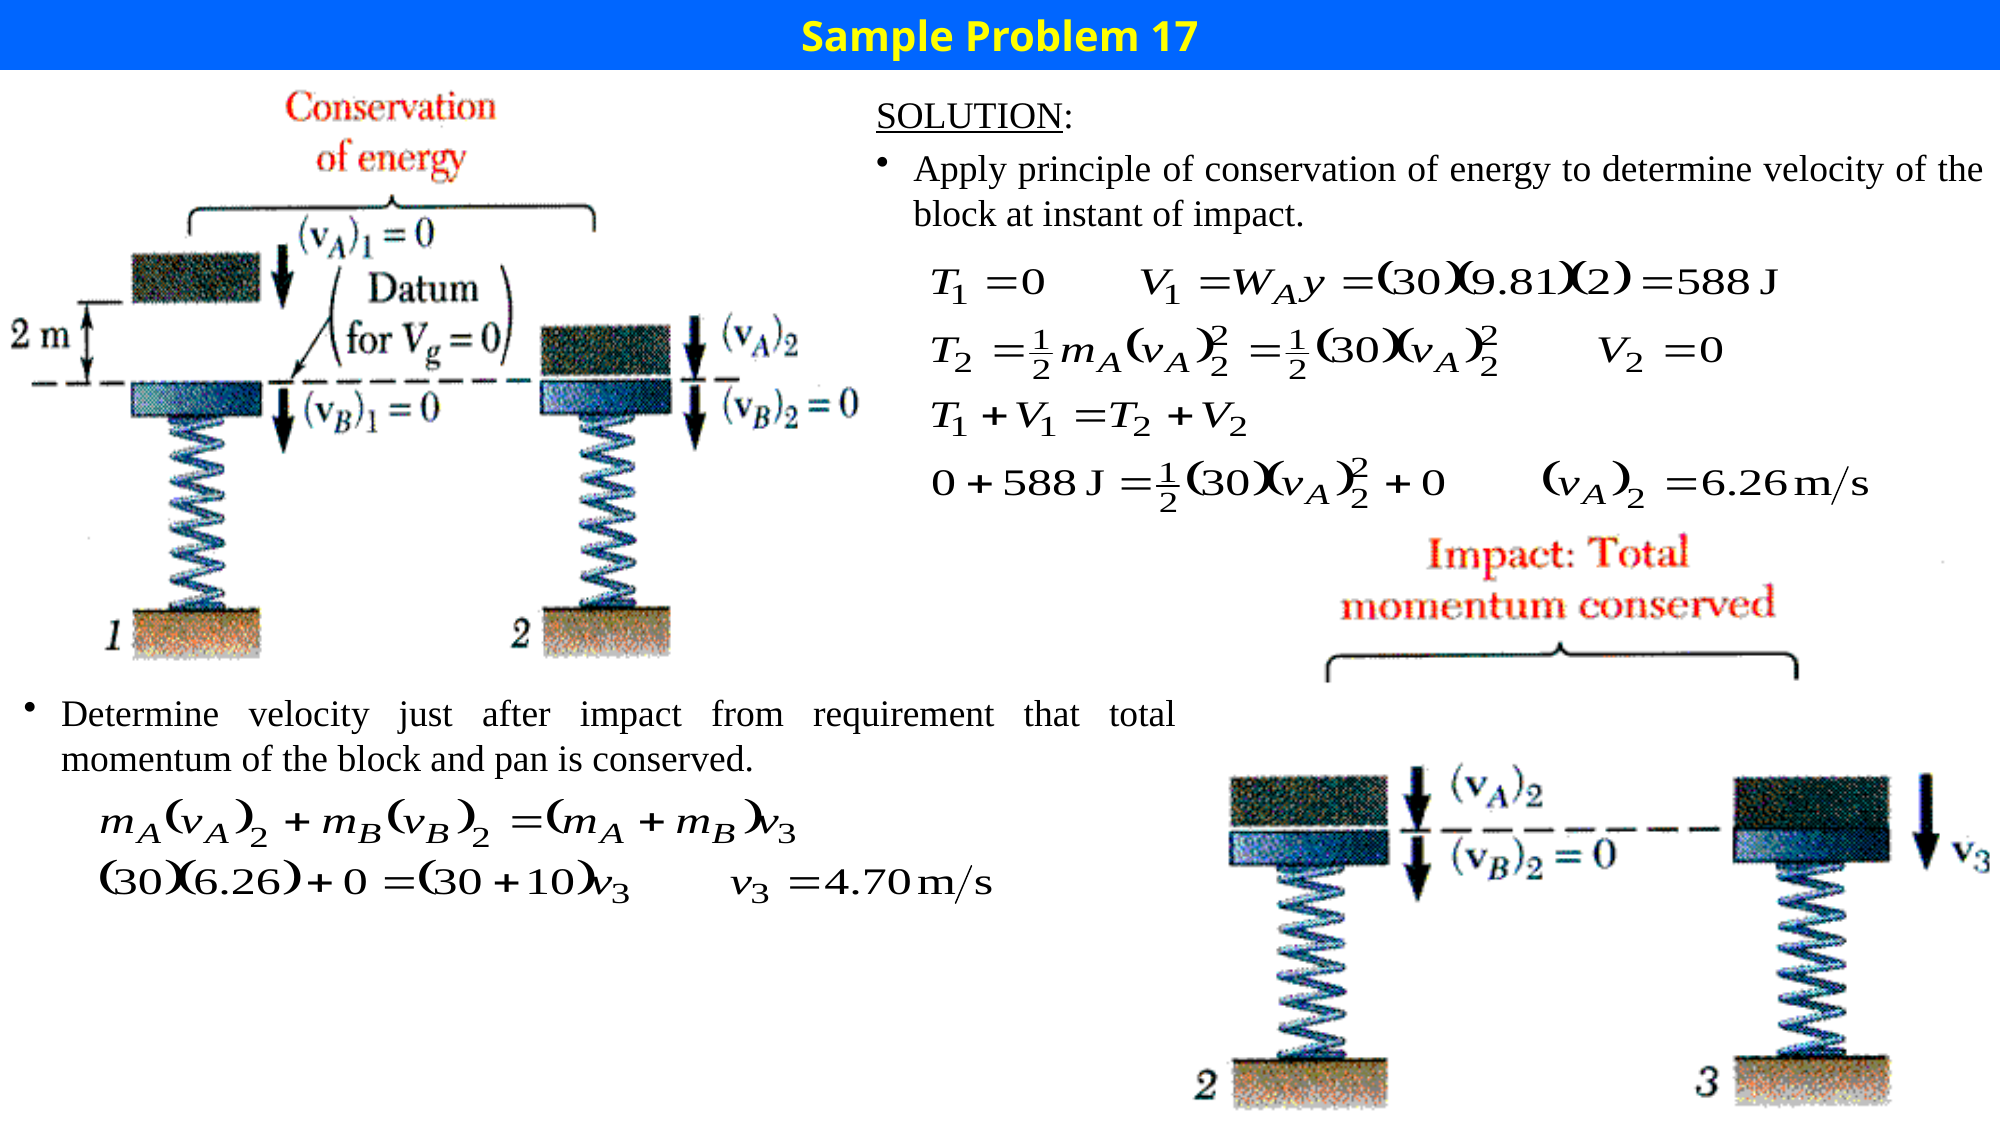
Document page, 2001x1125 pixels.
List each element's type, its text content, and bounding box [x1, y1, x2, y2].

text_box Sample Problem 17 [0, 0, 2000, 70]
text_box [8, 78, 2000, 663]
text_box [8, 528, 1999, 1119]
